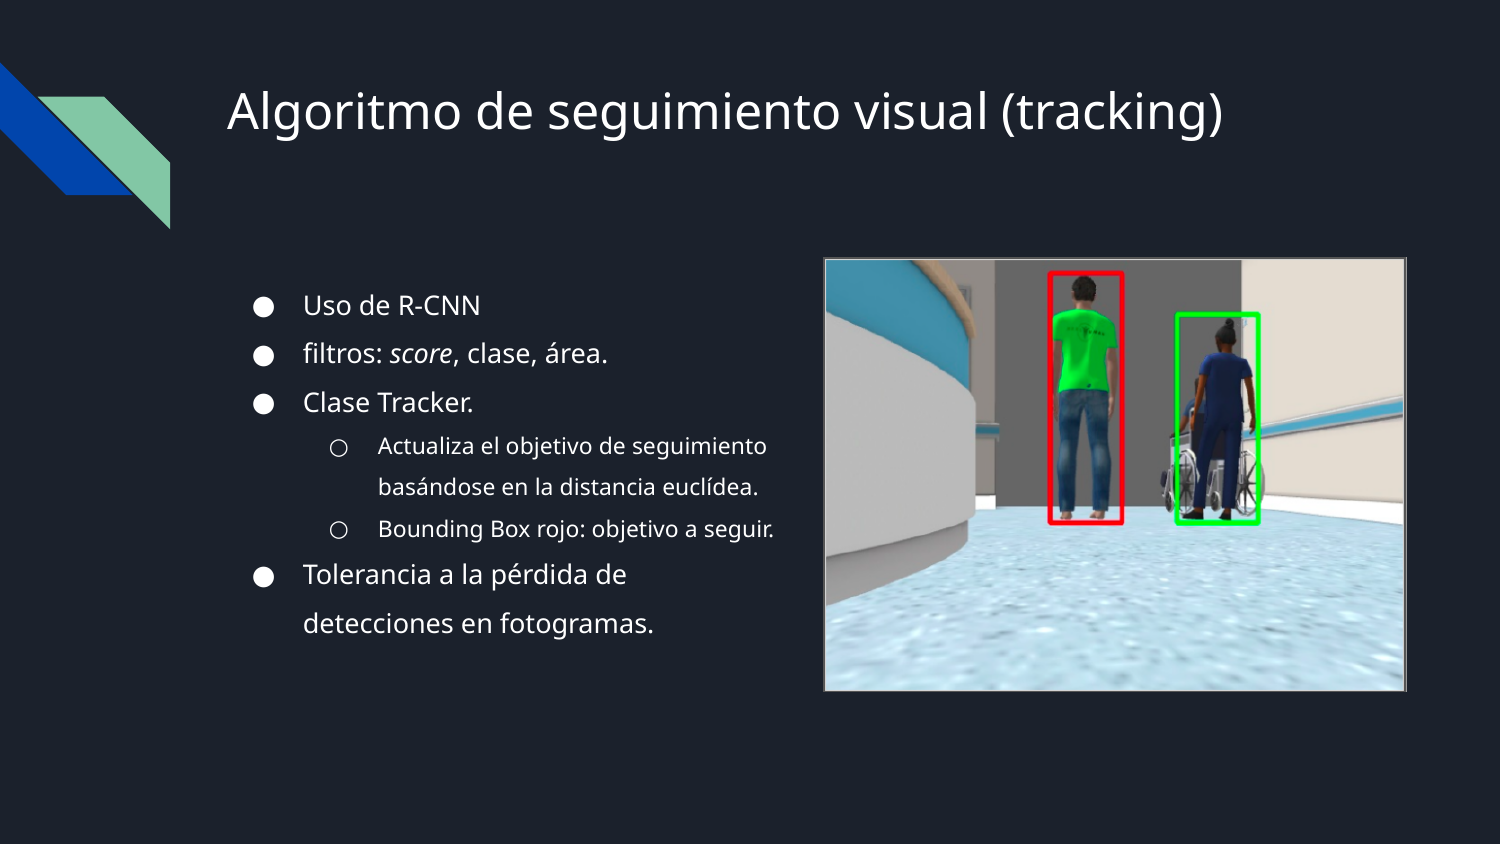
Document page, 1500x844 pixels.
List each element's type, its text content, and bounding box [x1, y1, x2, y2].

list Uso de R-CNN filtros: score, clase, área. Clase Tracker. Actualiza el objetivo de seguimiento basándose en la distancia euclídea. Bounding Box rojo: objetivo a seguir. Tolerancia a la pérdida de detecciones en fotogramas. [212, 257, 796, 682]
picture [823, 256, 1407, 692]
title Algoritmo de seguimiento visual (tracking) [212, 64, 1368, 215]
